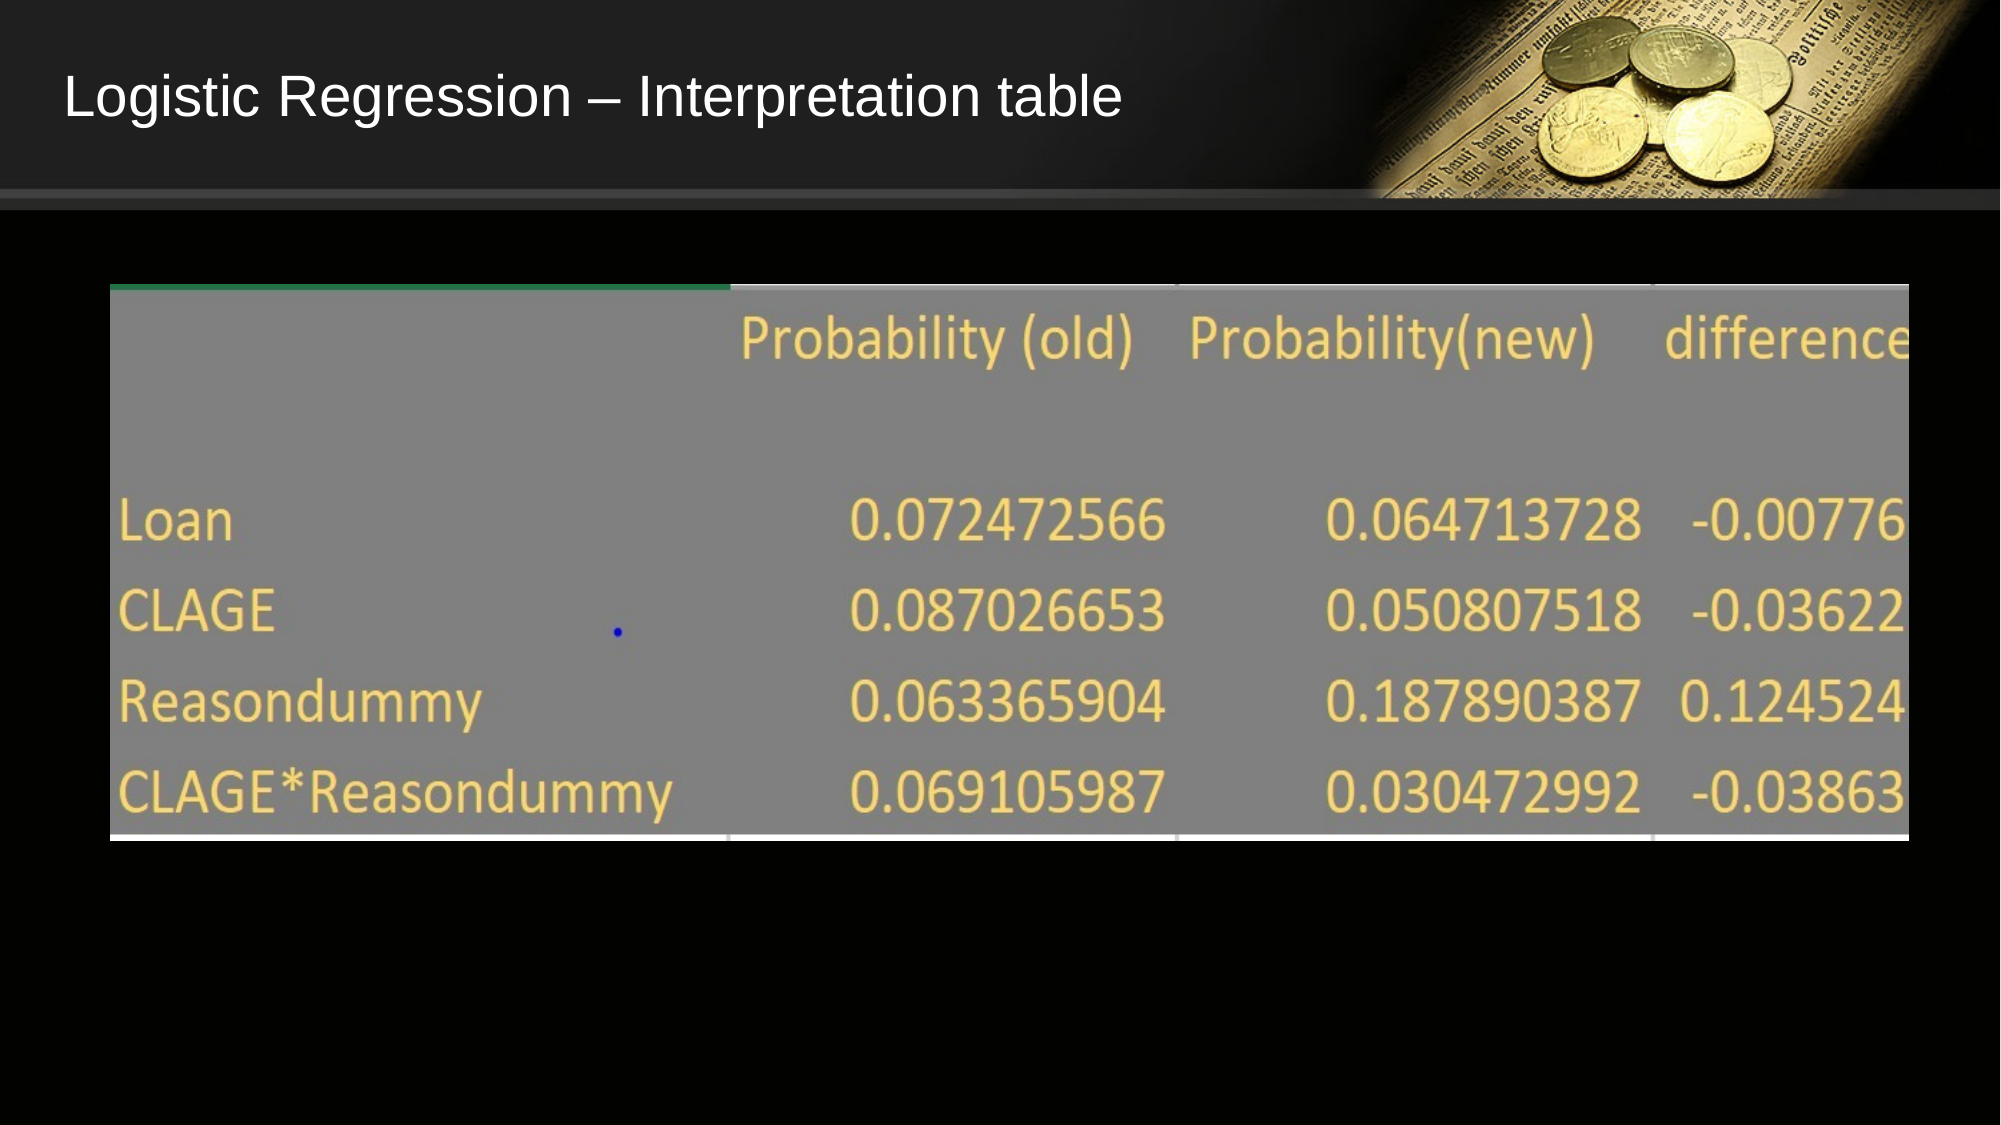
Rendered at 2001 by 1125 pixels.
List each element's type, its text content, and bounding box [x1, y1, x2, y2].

list Logistic Regression – Interpretation table [48, 38, 1418, 157]
picture [0, 0, 2001, 1125]
